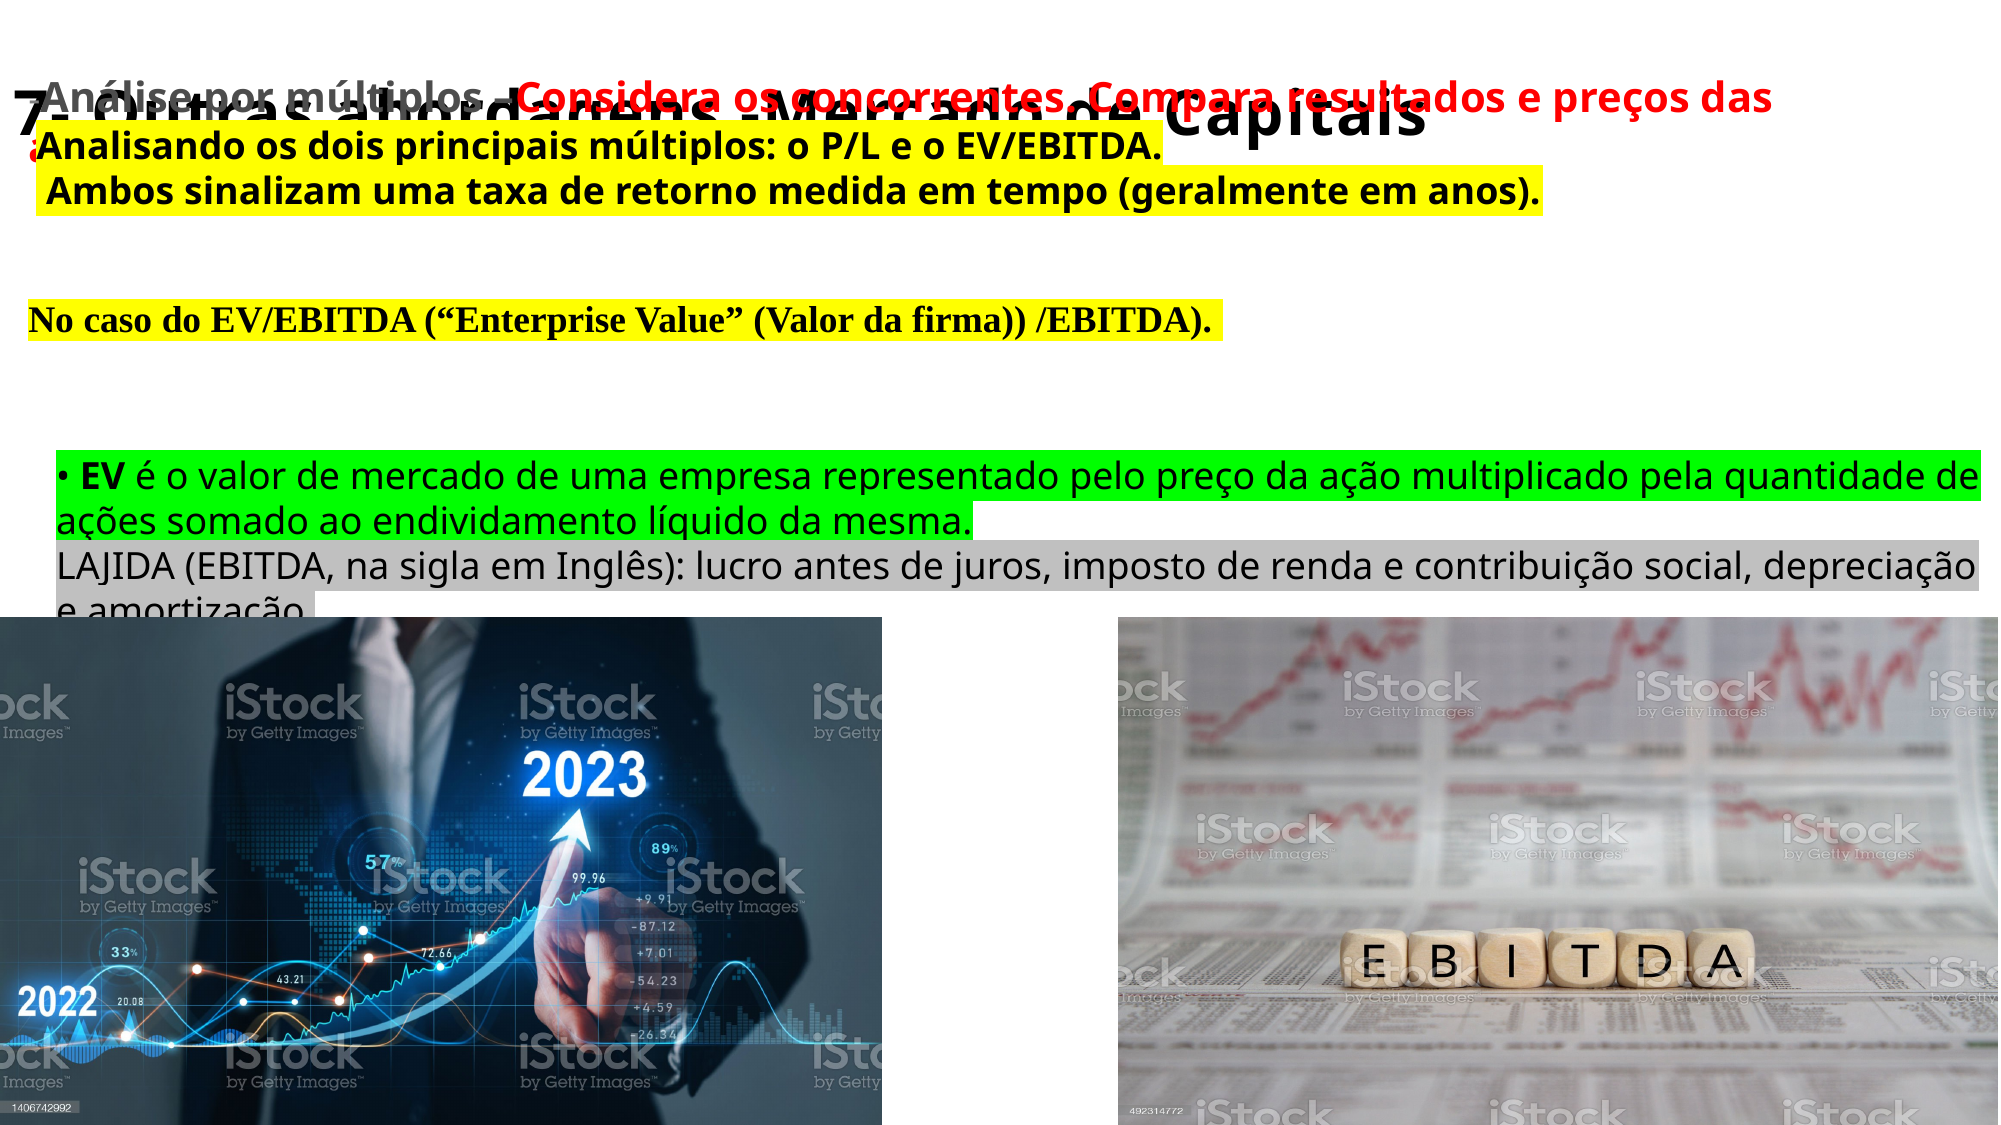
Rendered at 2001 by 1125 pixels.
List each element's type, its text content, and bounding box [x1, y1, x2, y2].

picture [0, 617, 882, 1125]
text_box • EV é o valor de mercado de uma empresa representado pelo preço da ação multiplicado pela quantidade de ações somado ao endividamento líquido da mesma. LAJIDA (EBITDA, na sigla em Inglês): lucro antes de juros, imposto de renda e contribuição social, depreciação e amortização. [41, 445, 1998, 640]
picture [1118, 617, 1998, 1125]
text_box Analisando os dois principais múltiplos: o P/L e o EV/EBITDA. Ambos sinalizam uma taxa de retorno medida em tempo (geralmente em anos). [21, 115, 1979, 220]
text_box -Análise por múltiplos –Considera os concorrentes. Compara resultados e preços das ações. [13, 62, 1794, 223]
text_box No caso do EV/EBITDA (“Enterprise Value” (Valor da firma)) /EBITDA). [13, 287, 1923, 348]
